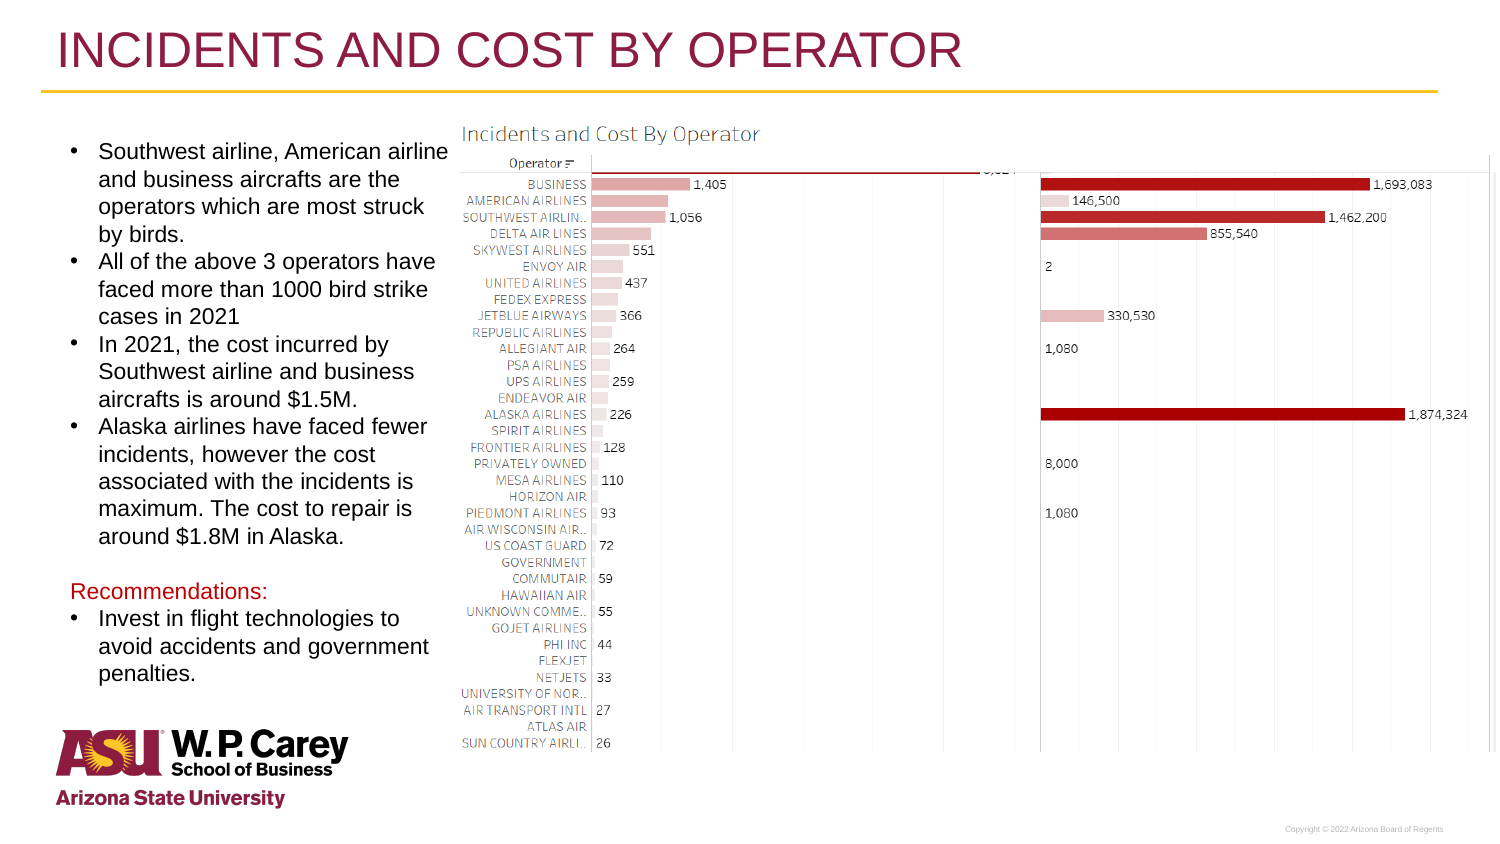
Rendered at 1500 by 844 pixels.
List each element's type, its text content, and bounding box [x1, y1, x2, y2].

picture [455, 117, 1496, 752]
picture [33, 707, 371, 828]
text_box INCIDENTS AND COST BY OPERATOR [41, 9, 1405, 85]
text_box Southwest airline, American airline and business aircrafts are the operators which are most struck by birds. All of the above 3 operators have faced more than 1000 bird strike cases in 2021 In 2021, the cost incurred by Southwest airline and business aircrafts is around $1.5M. Alaska airlines have faced fewer incidents, however the cost associated with the incidents is maximum. The cost to repair is around $1.8M in Alaska. Recommendations: Invest in flight technologies to avoid accidents and government penalties. [55, 129, 450, 694]
